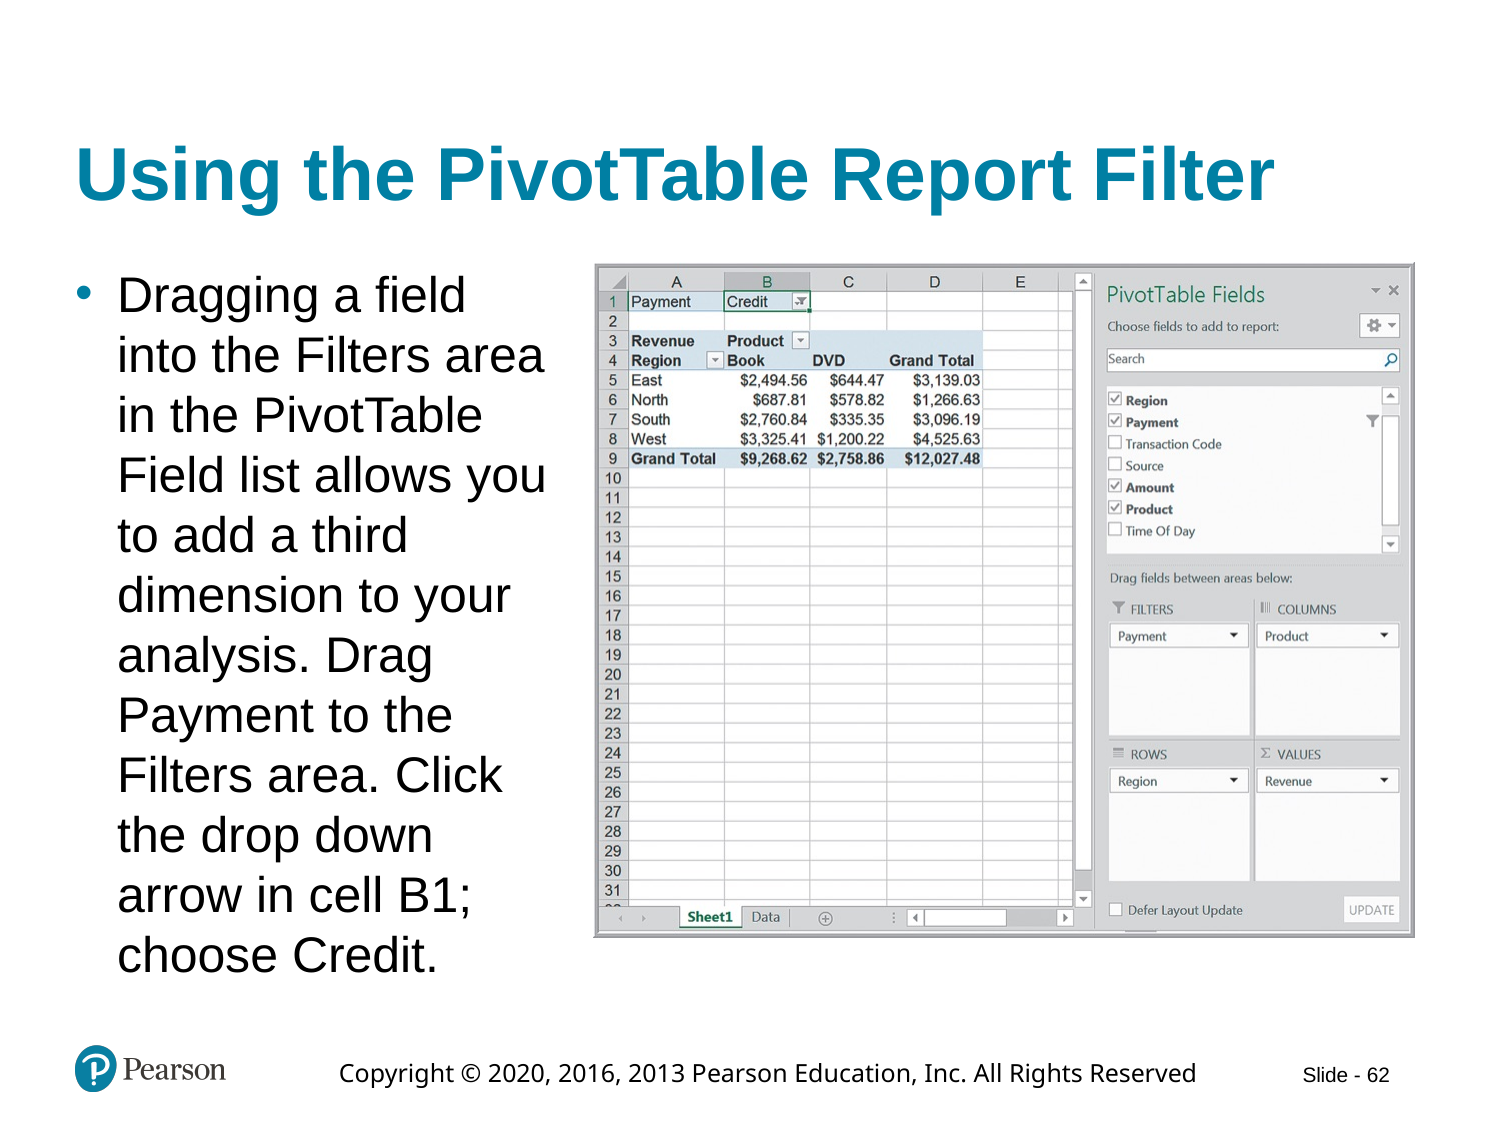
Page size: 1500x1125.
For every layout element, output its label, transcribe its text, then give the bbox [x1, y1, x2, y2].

picture [83, 1054, 109, 1079]
picture [592, 262, 1416, 938]
title Using the PivotTable Report Filter [75, 35, 1425, 216]
list Dragging a field into the Filters area in the PivotTable Field list allows you to add a third dimension to your analysis. Drag Payment to the Filters area. Click the drop down arrow in cell B1; choose Credit. [75, 262, 553, 1026]
picture [75, 1078, 86, 1092]
picture [75, 1045, 90, 1061]
picture [101, 1045, 226, 1092]
